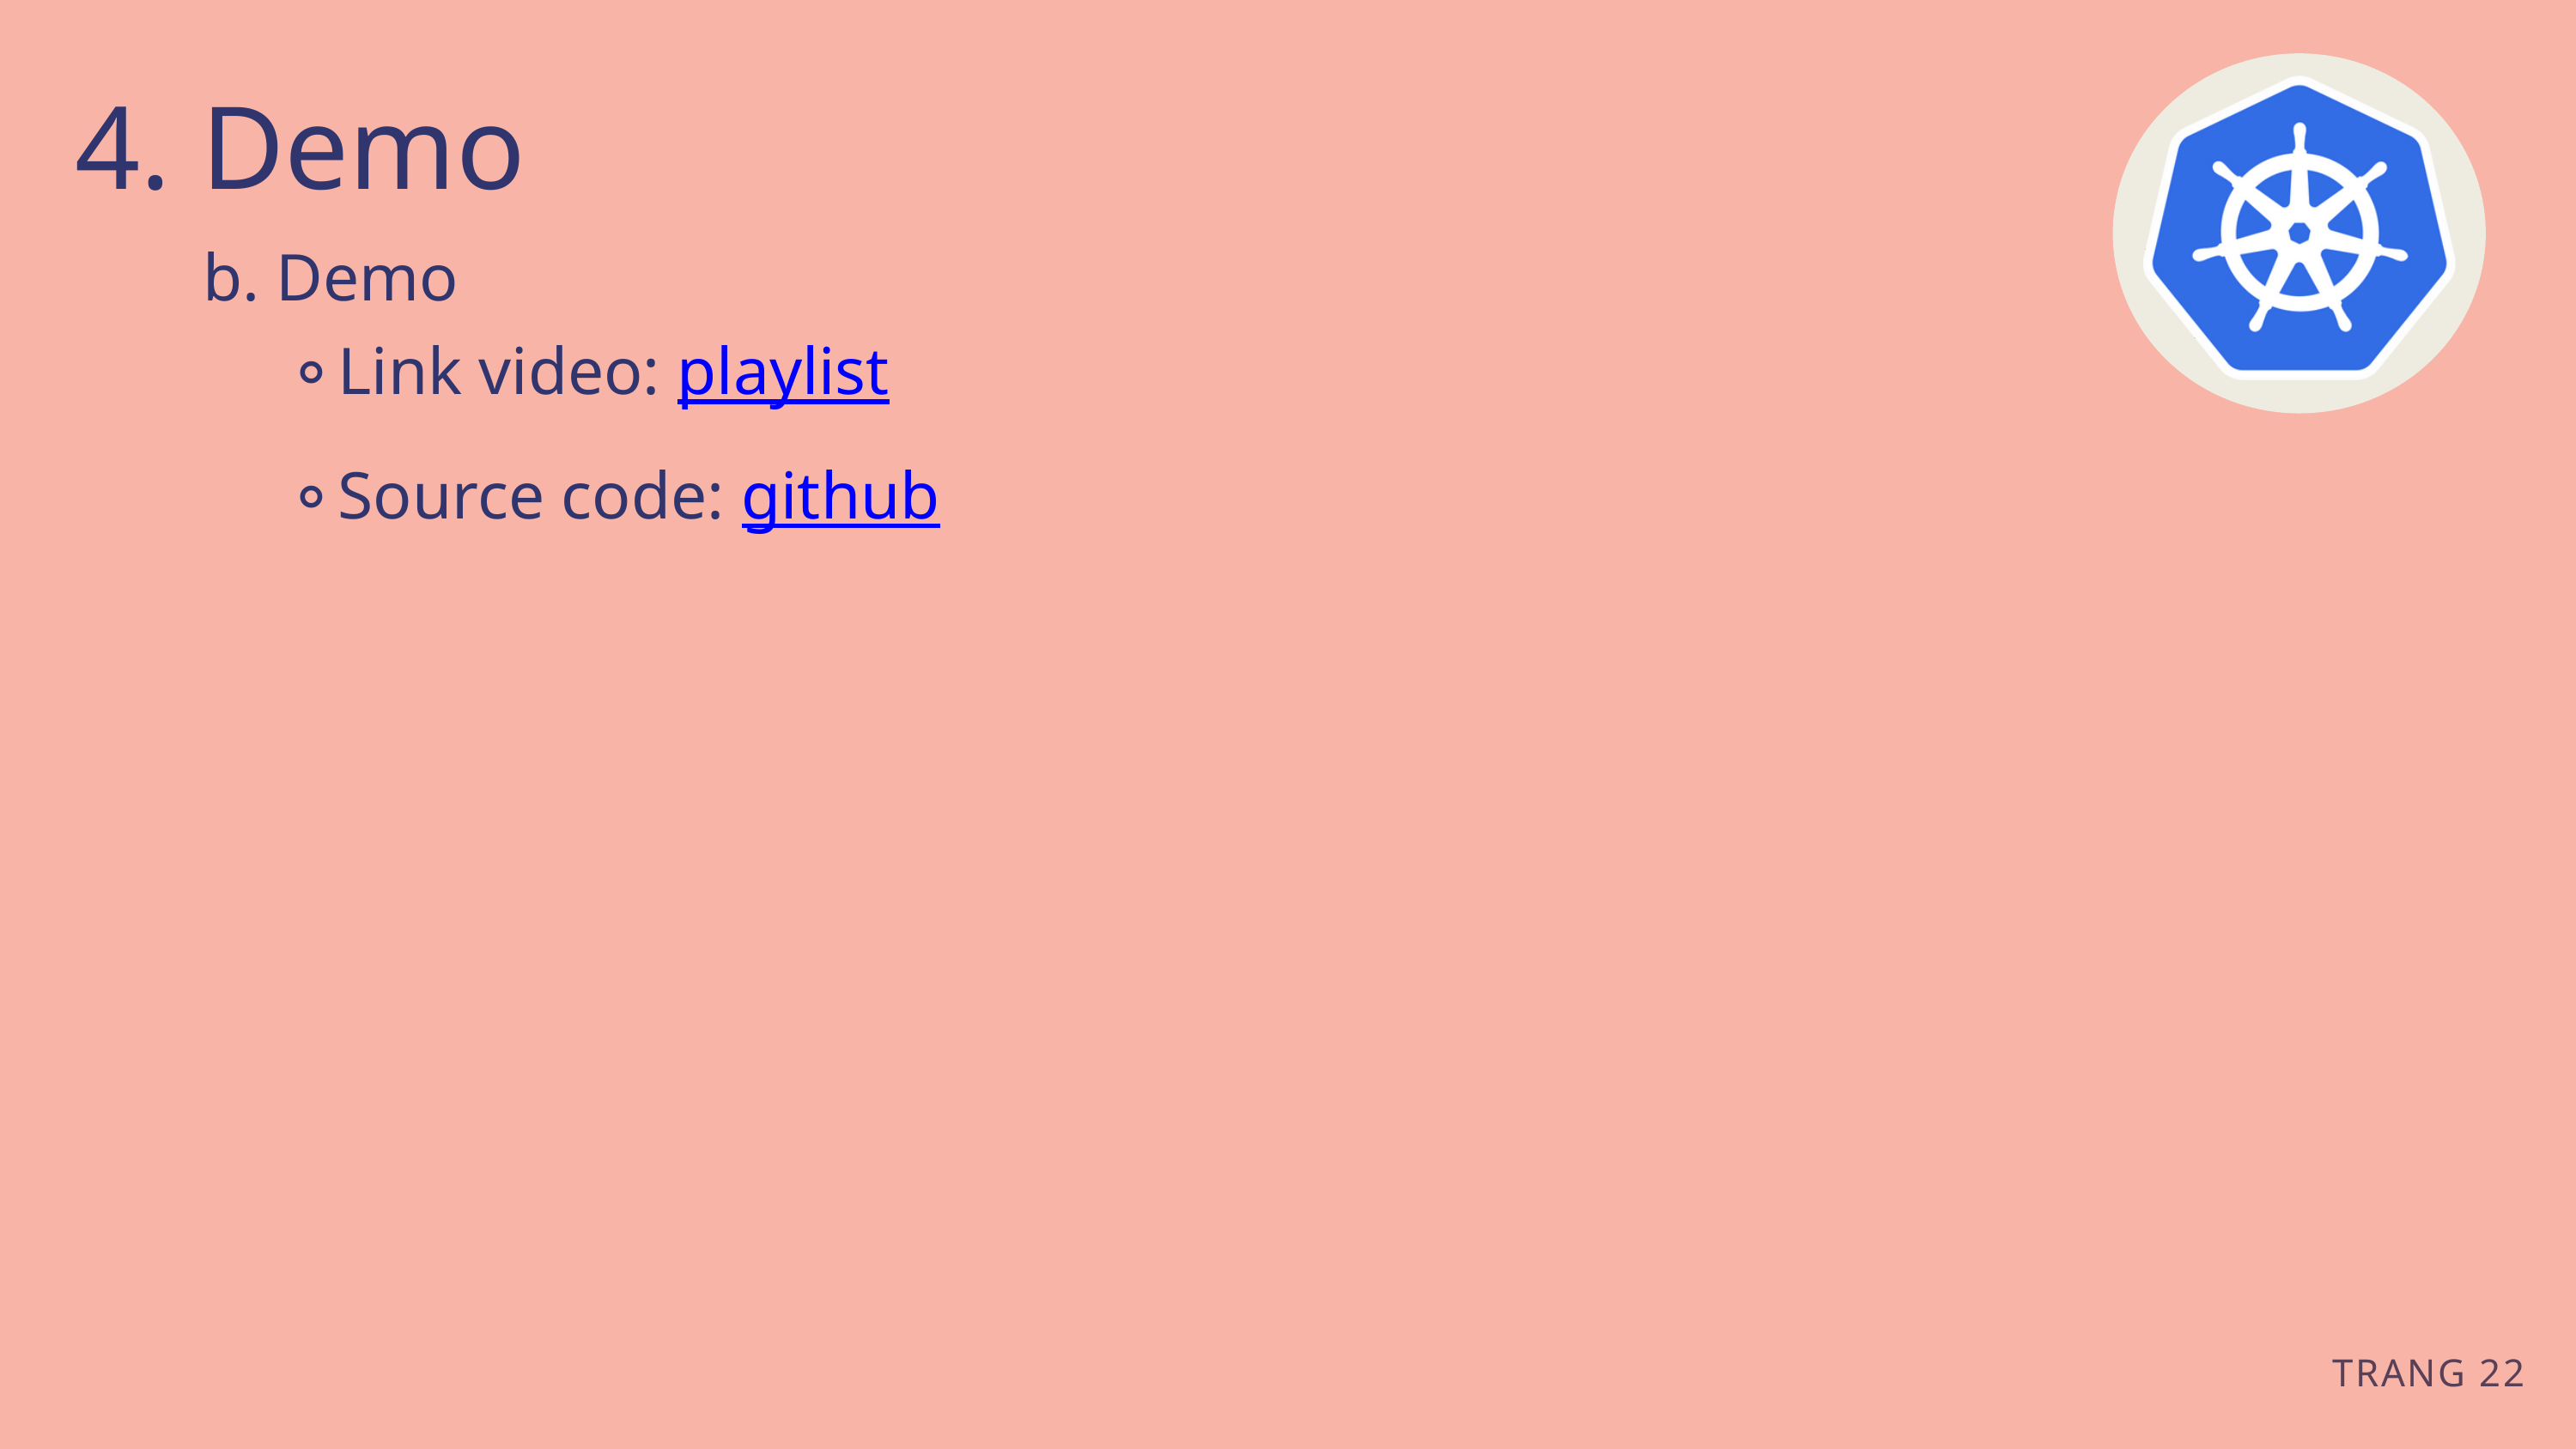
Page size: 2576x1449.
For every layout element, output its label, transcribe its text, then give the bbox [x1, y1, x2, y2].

text_box TRANG 22 [1817, 1342, 2537, 1395]
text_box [2112, 52, 2487, 414]
text_box b. Demo [202, 223, 1589, 314]
text_box Link video: playlist [207, 327, 1984, 418]
text_box 4. Demo [75, 75, 2108, 213]
text_box Source code: github [207, 452, 1984, 543]
